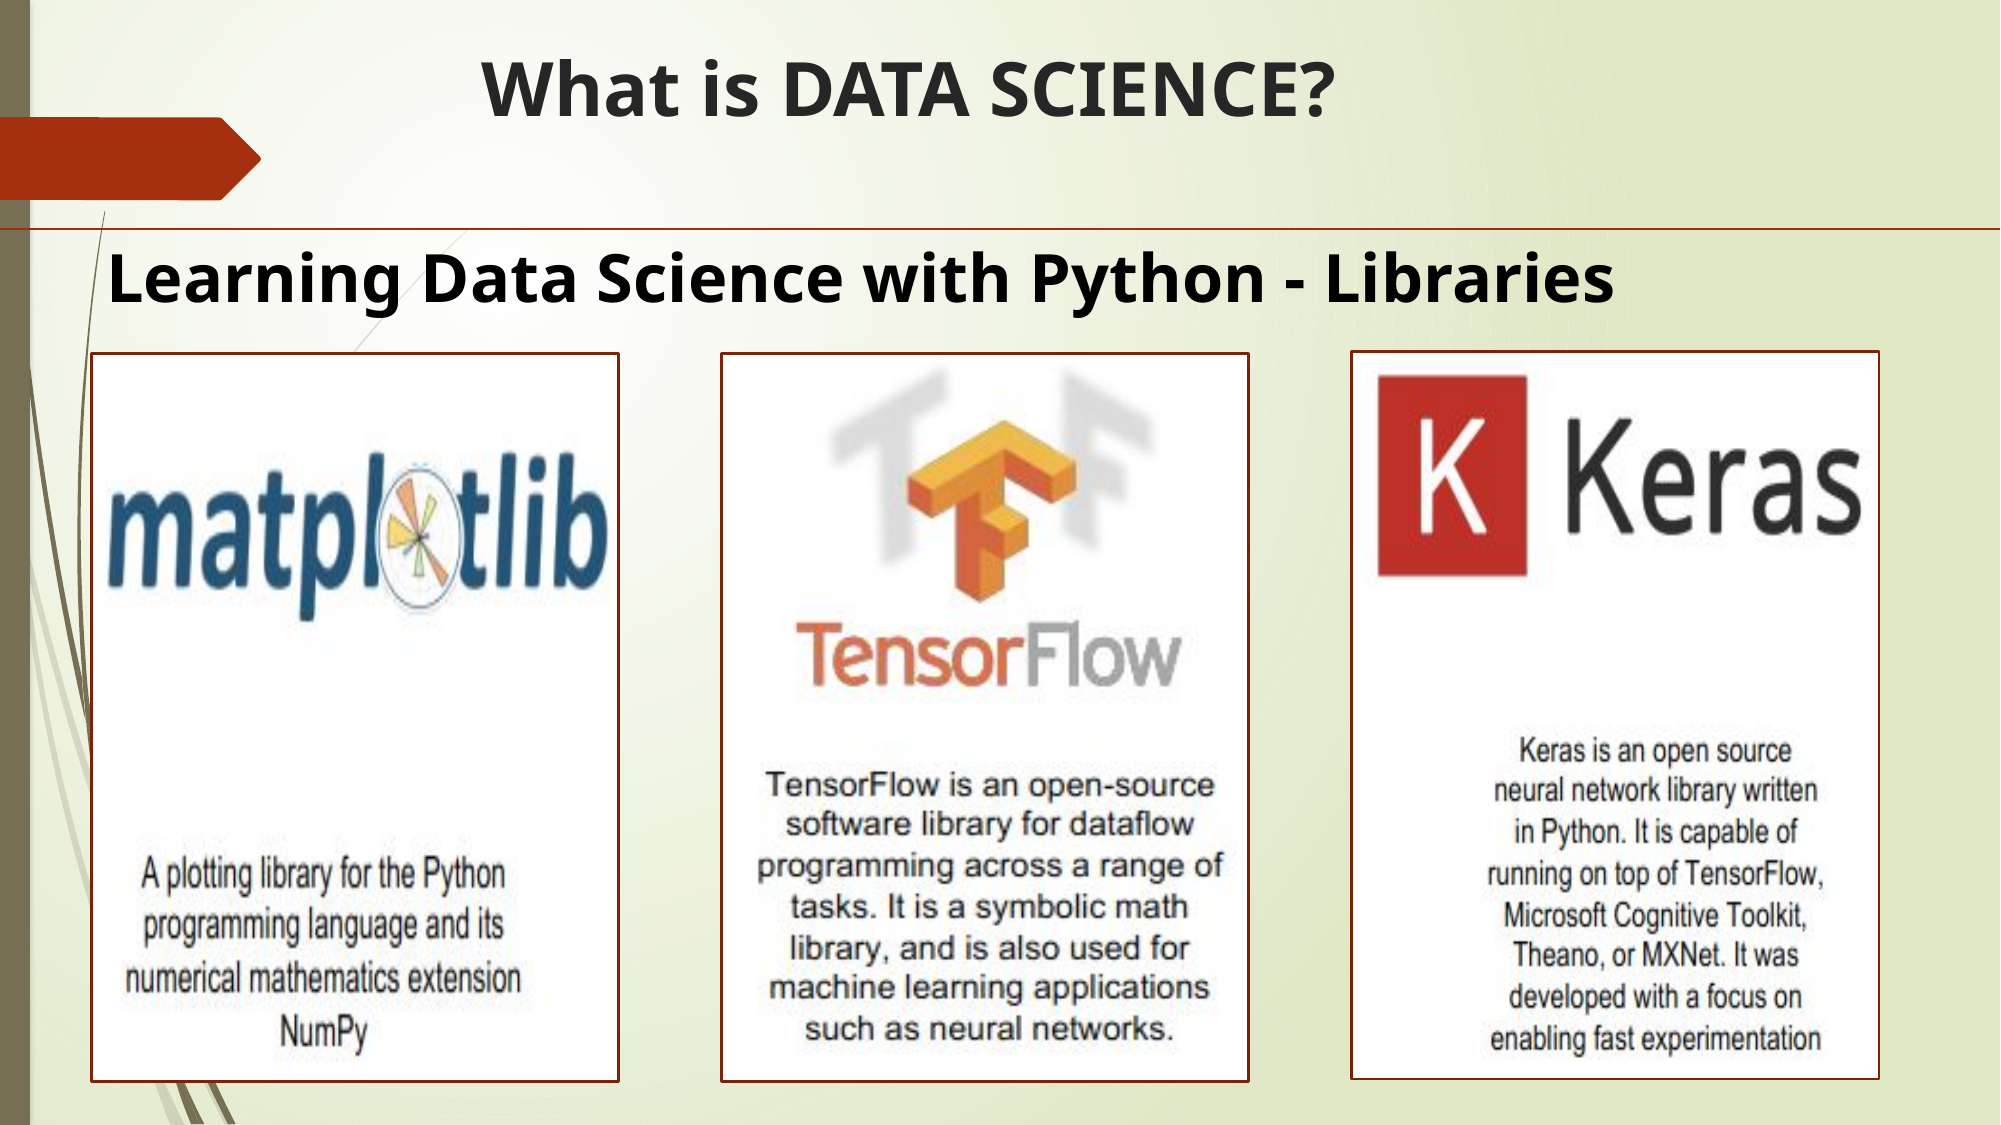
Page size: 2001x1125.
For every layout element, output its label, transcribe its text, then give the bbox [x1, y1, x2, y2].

text_box [1350, 350, 1880, 1080]
text_box Learning Data Science with Python - Libraries [91, 239, 1879, 324]
text_box [90, 352, 620, 1083]
text_box [720, 352, 1250, 1083]
title What is DATA SCIENCE? [466, 34, 1879, 228]
